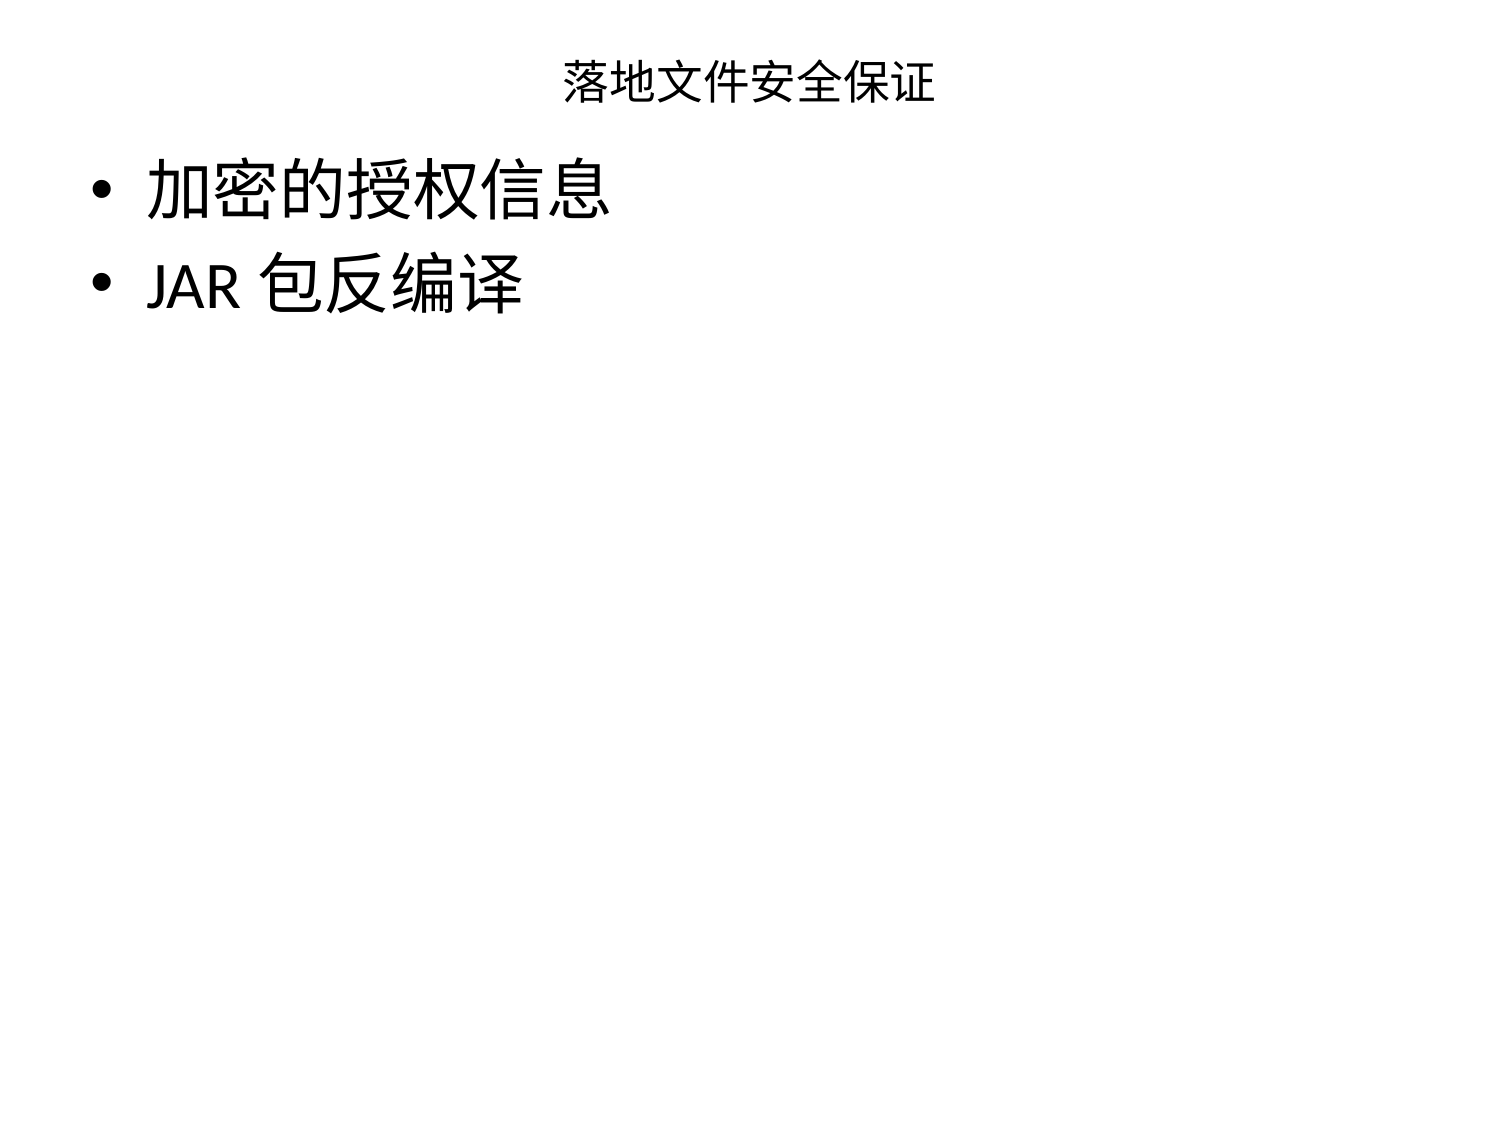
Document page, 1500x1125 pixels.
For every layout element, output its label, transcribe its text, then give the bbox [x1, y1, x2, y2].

list 加密的授权信息 JAR包反编译 [75, 140, 1425, 1005]
title 落地文件安全保证 [75, 45, 1425, 118]
